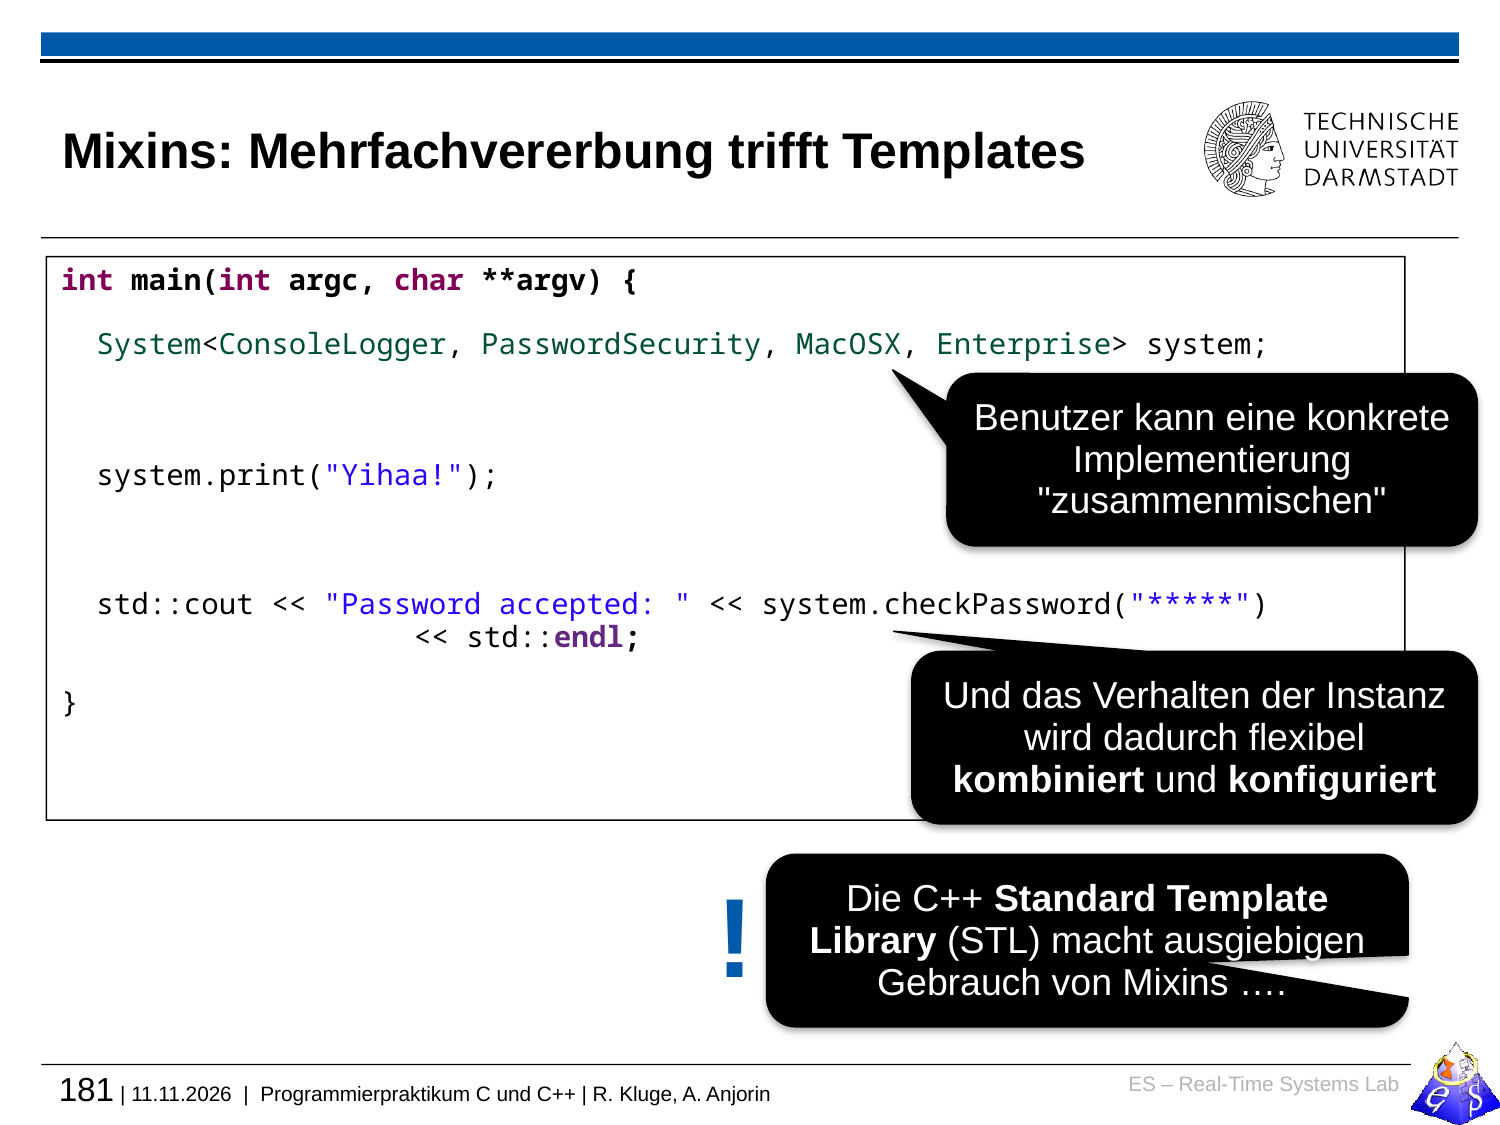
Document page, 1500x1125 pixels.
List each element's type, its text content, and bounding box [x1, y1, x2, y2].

text_box Benutzer kann eine konkrete Implementierung "zusammenmischen" [891, 369, 1479, 547]
text_box Und das Verhalten der Instanz wird dadurch flexibel kombiniert und konfiguriert [892, 630, 1479, 825]
text_box int main(int argc, char **argv) { System<ConsoleLogger, PasswordSecurity, MacOSX, Enterprise> system; system.print("Yihaa!"); std::cout << "Password accepted: " << system.checkPassword("*****") << std::endl; } [46, 256, 1405, 821]
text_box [700, 854, 1409, 1027]
picture [1411, 1041, 1500, 1125]
picture [1244, 84, 1483, 214]
title Mixins: Mehrfachvererbung trifft Templates [62, 80, 1244, 218]
